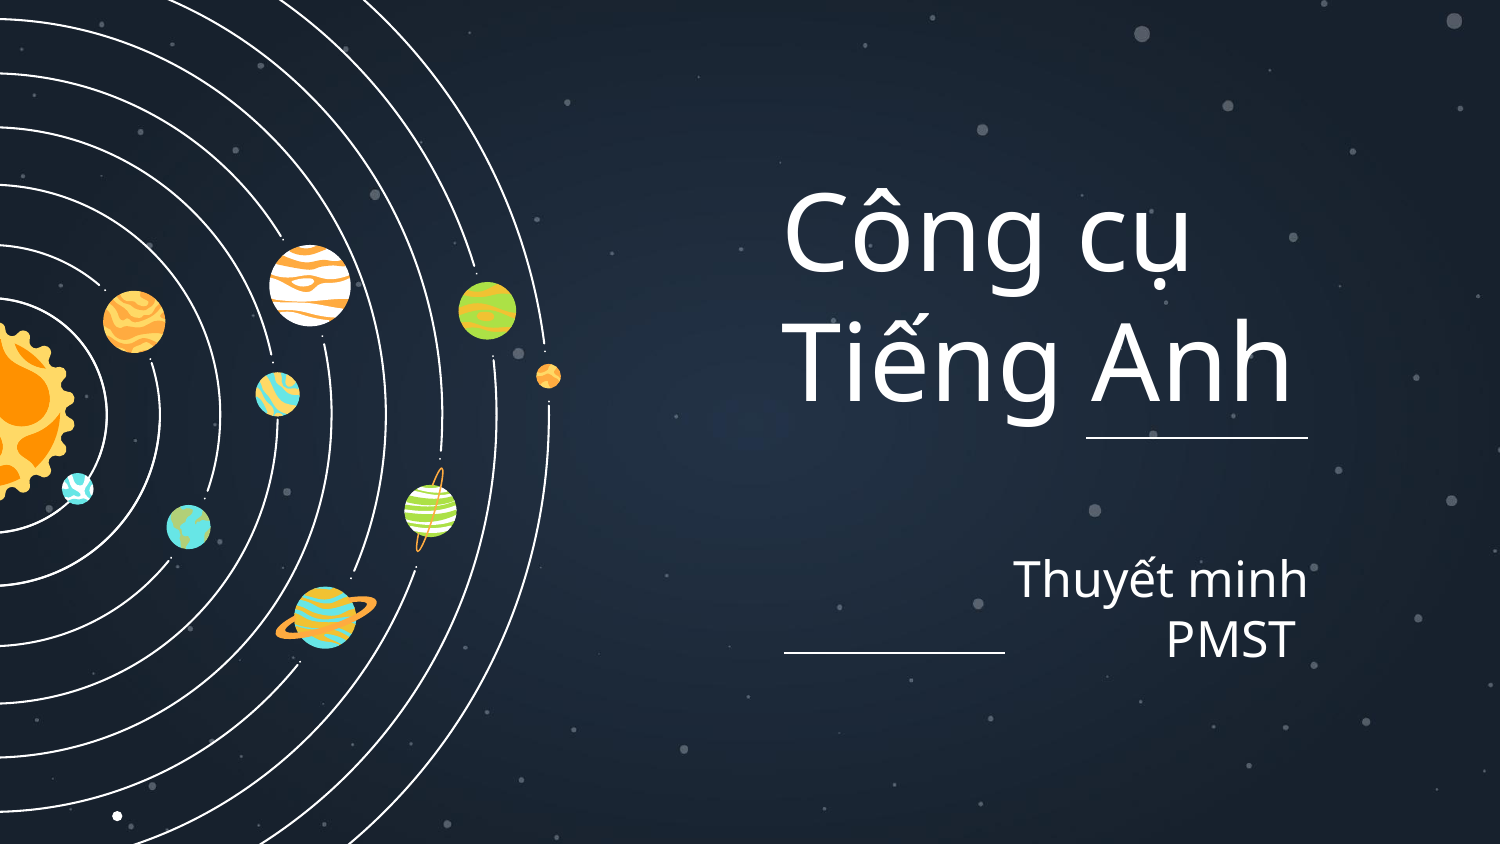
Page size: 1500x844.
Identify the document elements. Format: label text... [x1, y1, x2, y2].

subtitle Thuyết minh PMST [871, 531, 1325, 683]
title Công cụ Tiếng Anh [766, 101, 1367, 438]
picture [0, 300, 105, 531]
picture [0, 0, 1500, 844]
